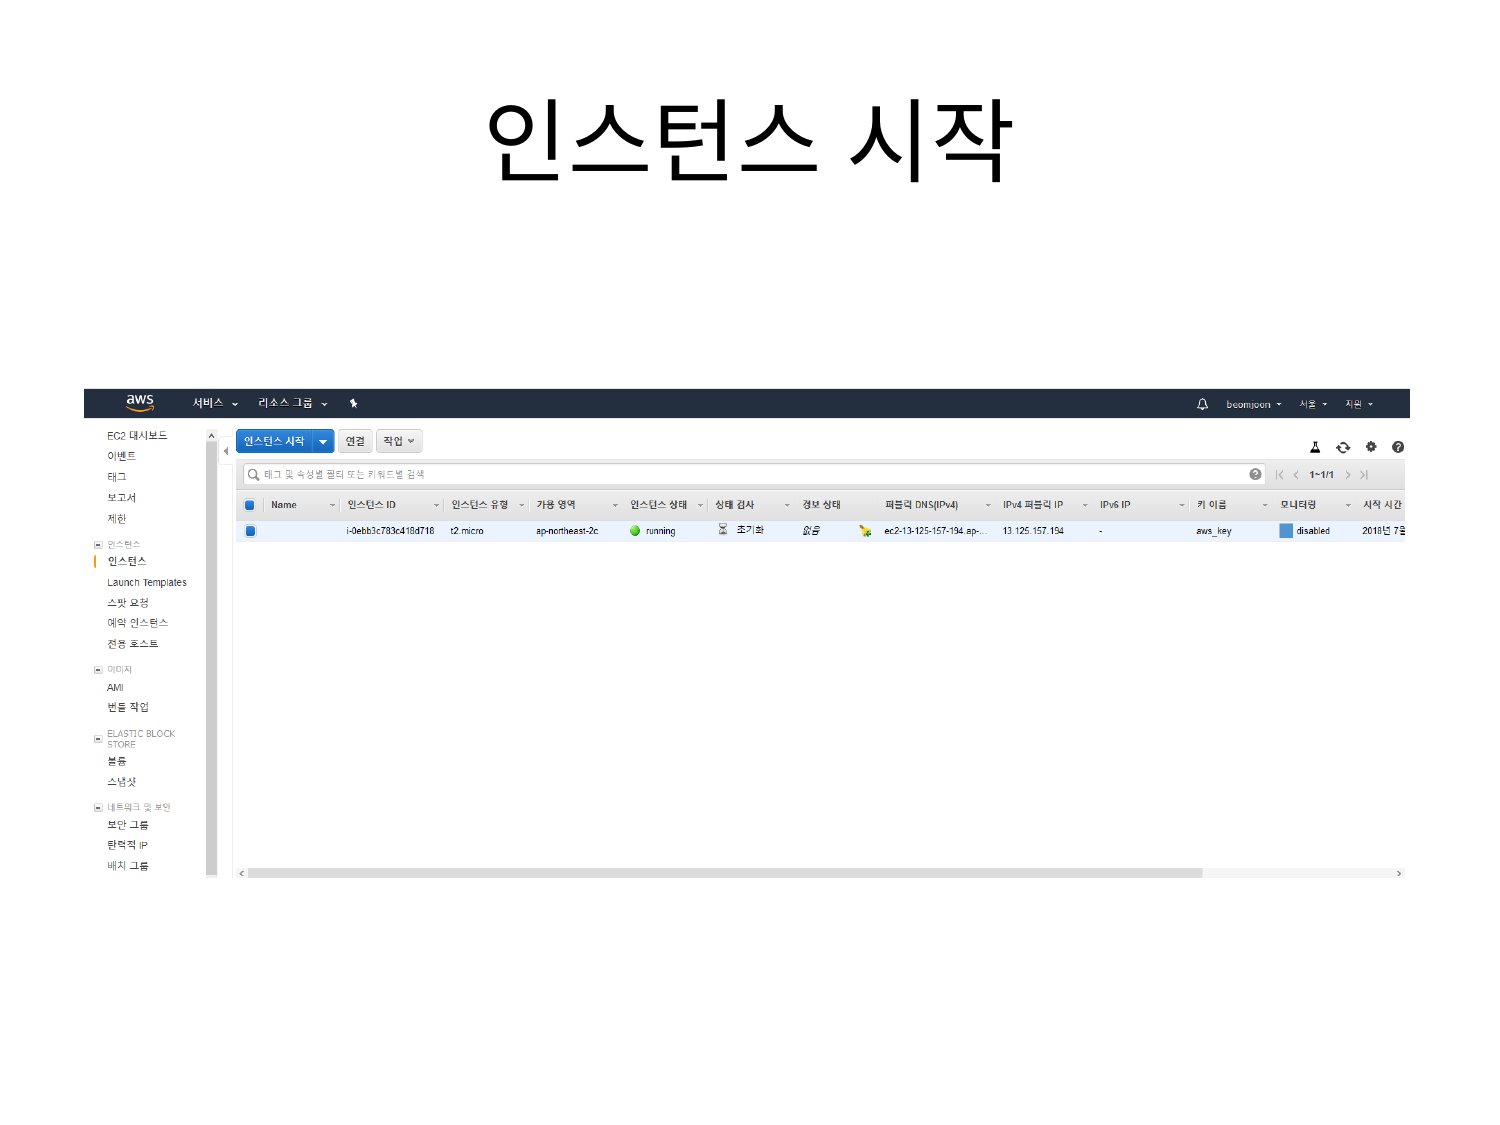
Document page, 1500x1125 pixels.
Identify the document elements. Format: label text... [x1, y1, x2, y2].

title 인스턴스 시작 [75, 45, 1425, 233]
picture [84, 388, 1411, 878]
